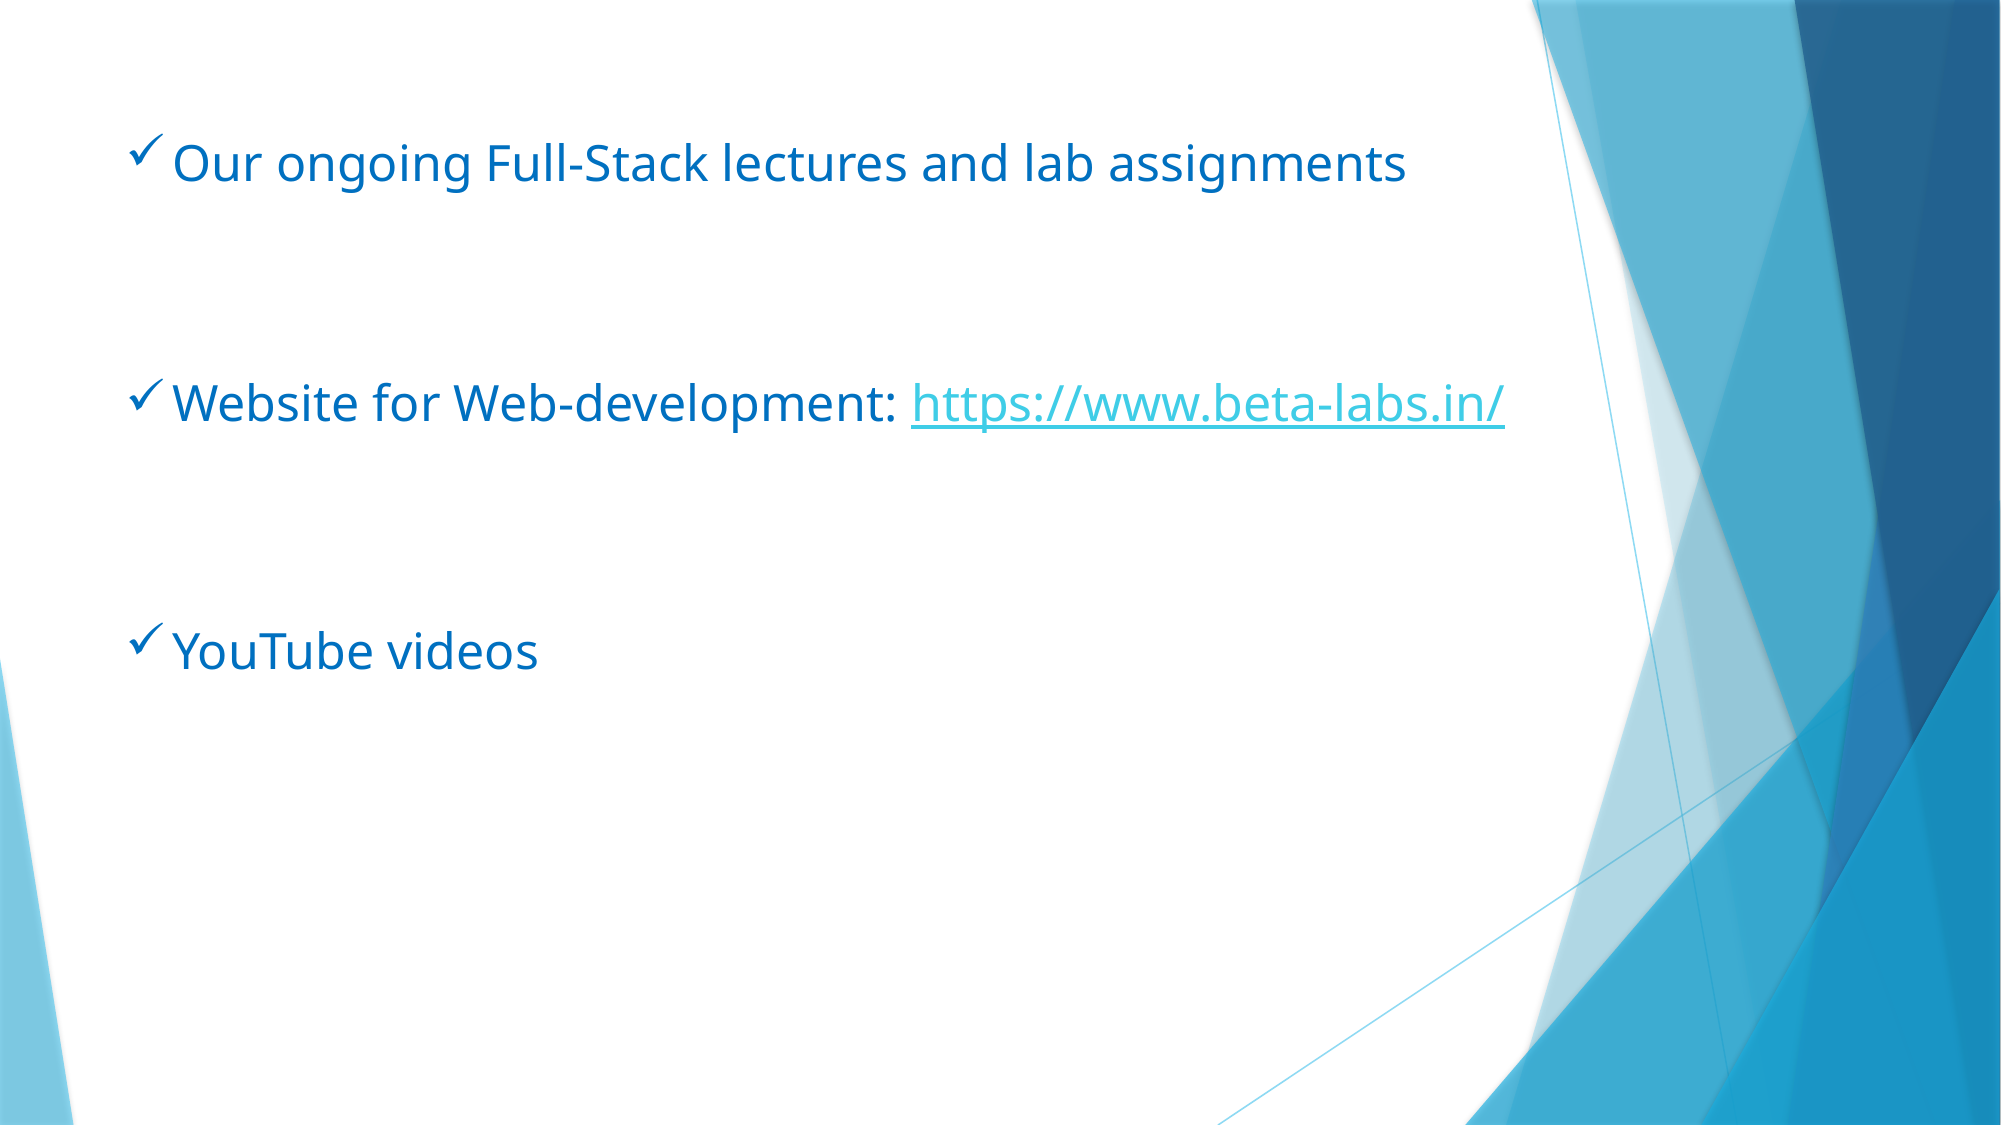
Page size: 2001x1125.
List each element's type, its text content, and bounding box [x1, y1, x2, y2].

text_box Our ongoing Full-Stack lectures and lab assignments Website for Web-development: https://www.beta-labs.in/ YouTube videos [110, 123, 1610, 687]
